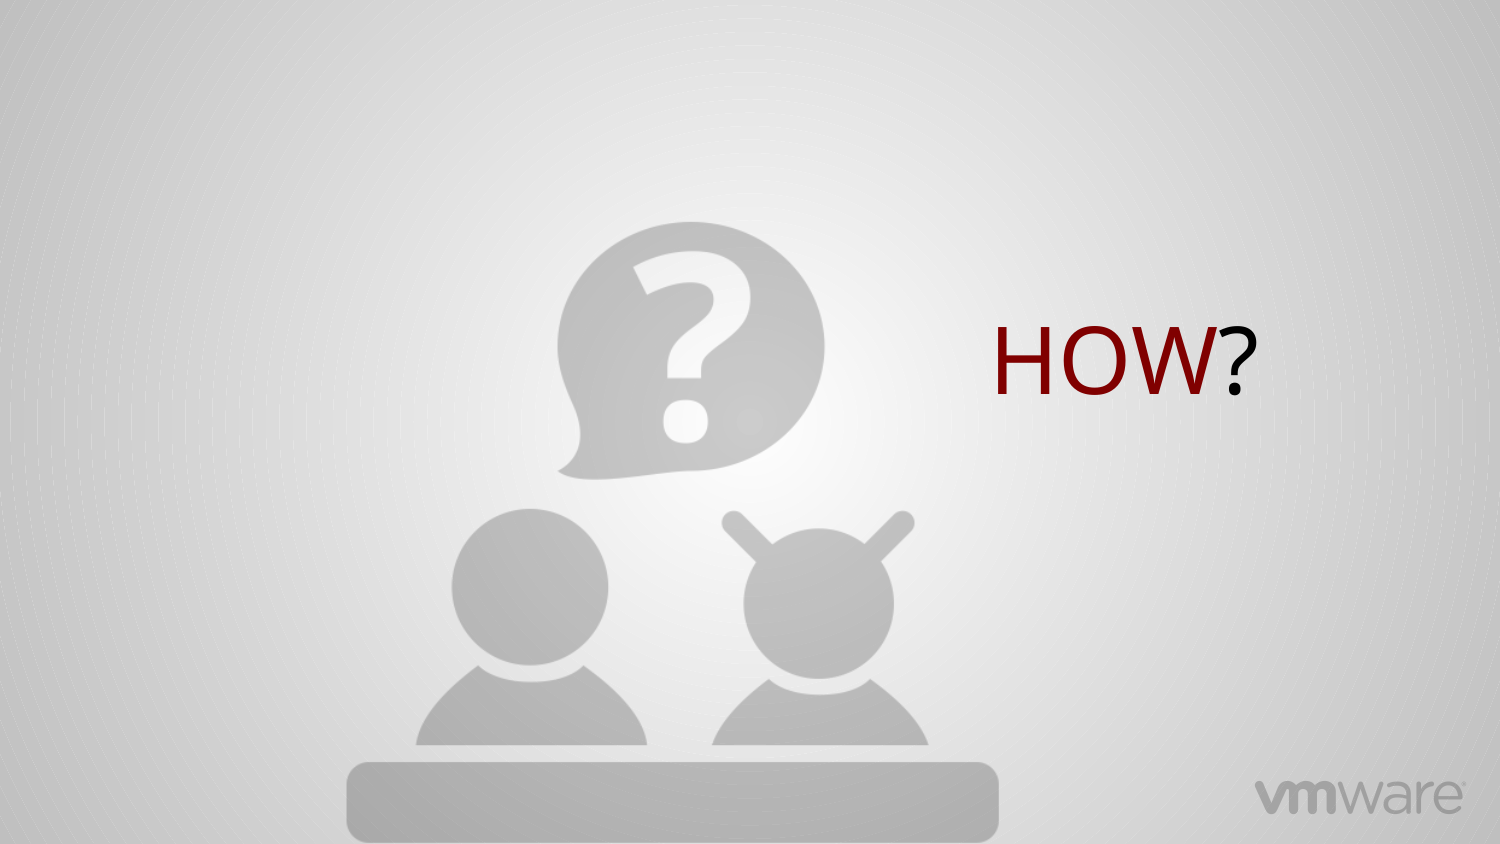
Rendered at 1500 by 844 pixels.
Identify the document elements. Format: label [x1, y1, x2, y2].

text_box [248, 180, 1252, 844]
